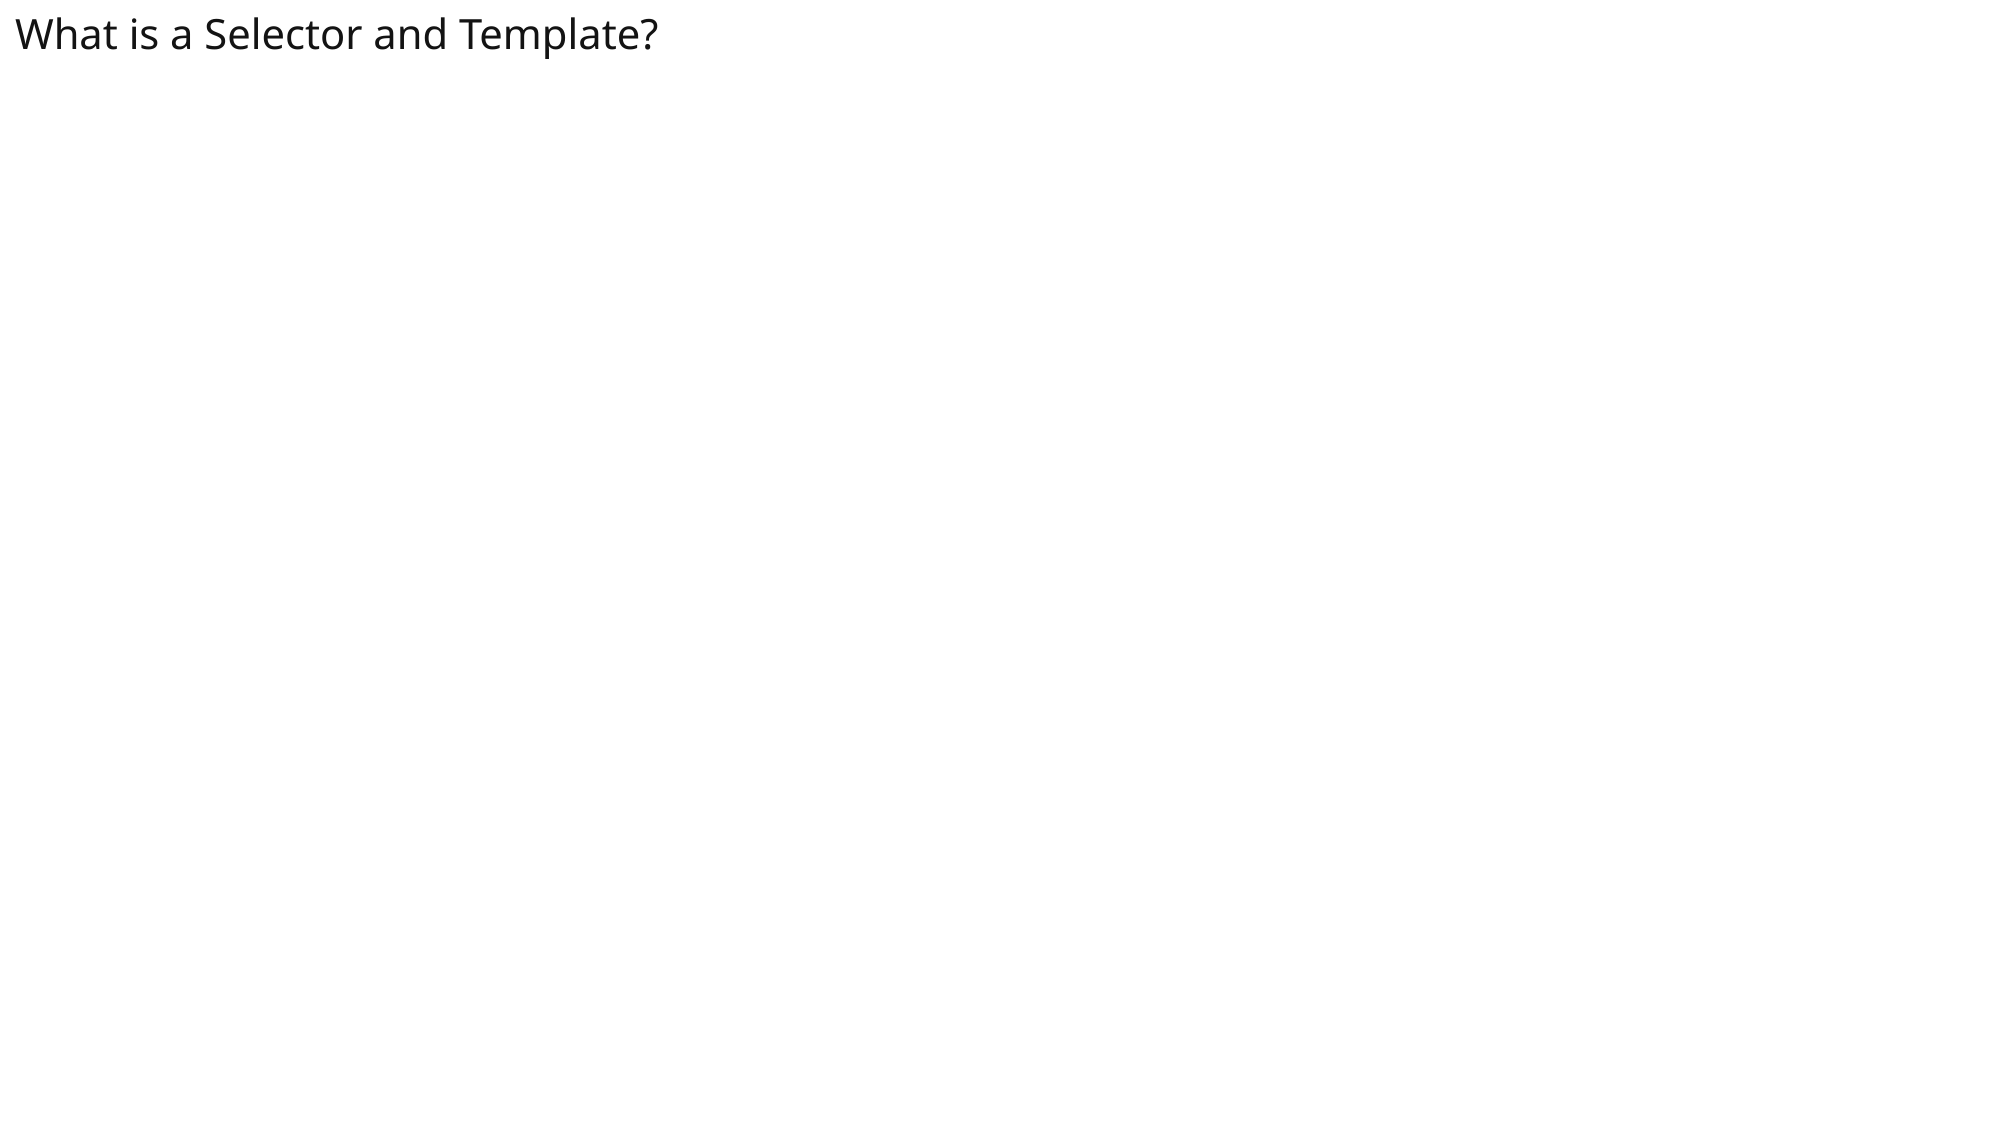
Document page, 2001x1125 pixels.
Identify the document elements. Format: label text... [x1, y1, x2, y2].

title What is a Selector and Template? [0, 0, 2000, 72]
